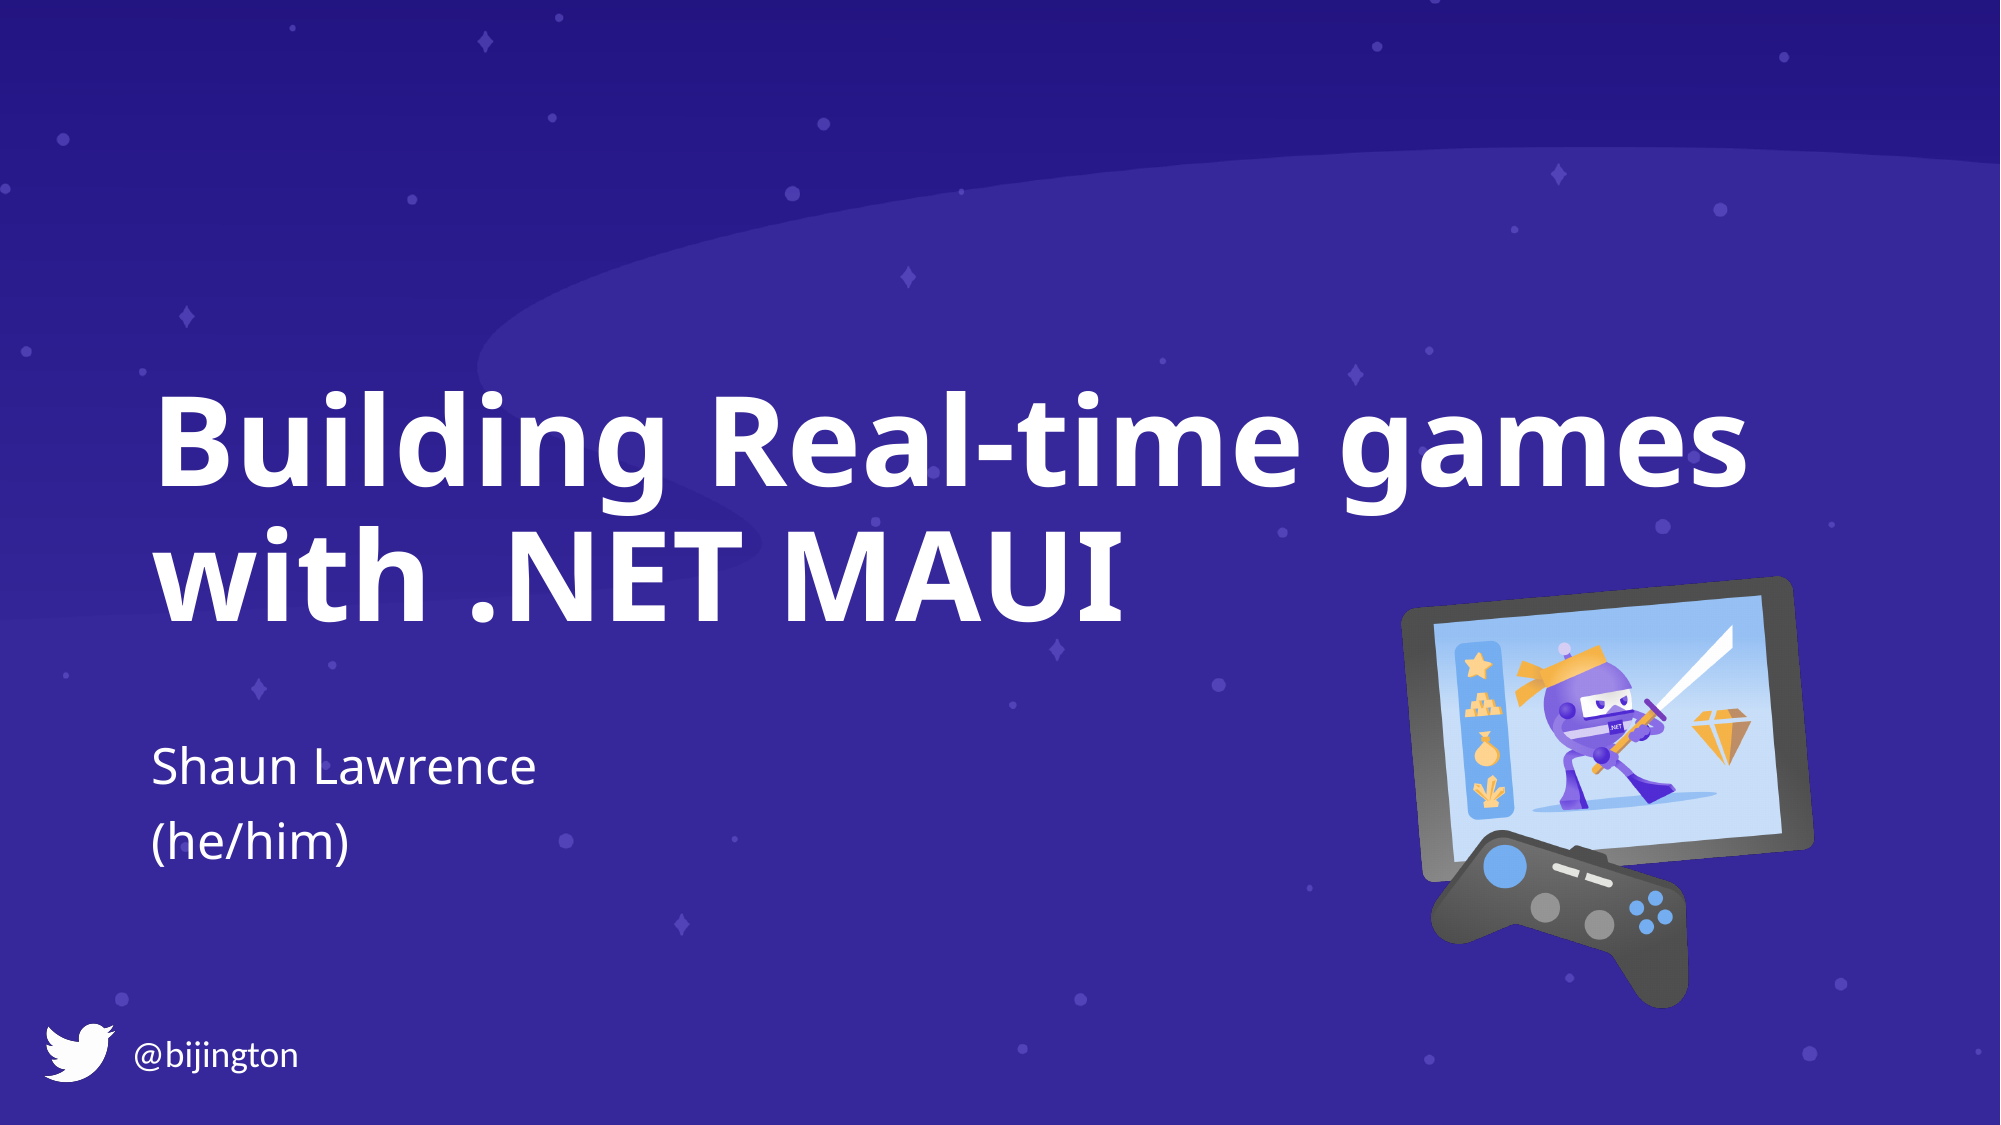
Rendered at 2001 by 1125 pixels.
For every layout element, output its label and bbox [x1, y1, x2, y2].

picture [0, 0, 2000, 1125]
text_box [43, 1022, 316, 1084]
